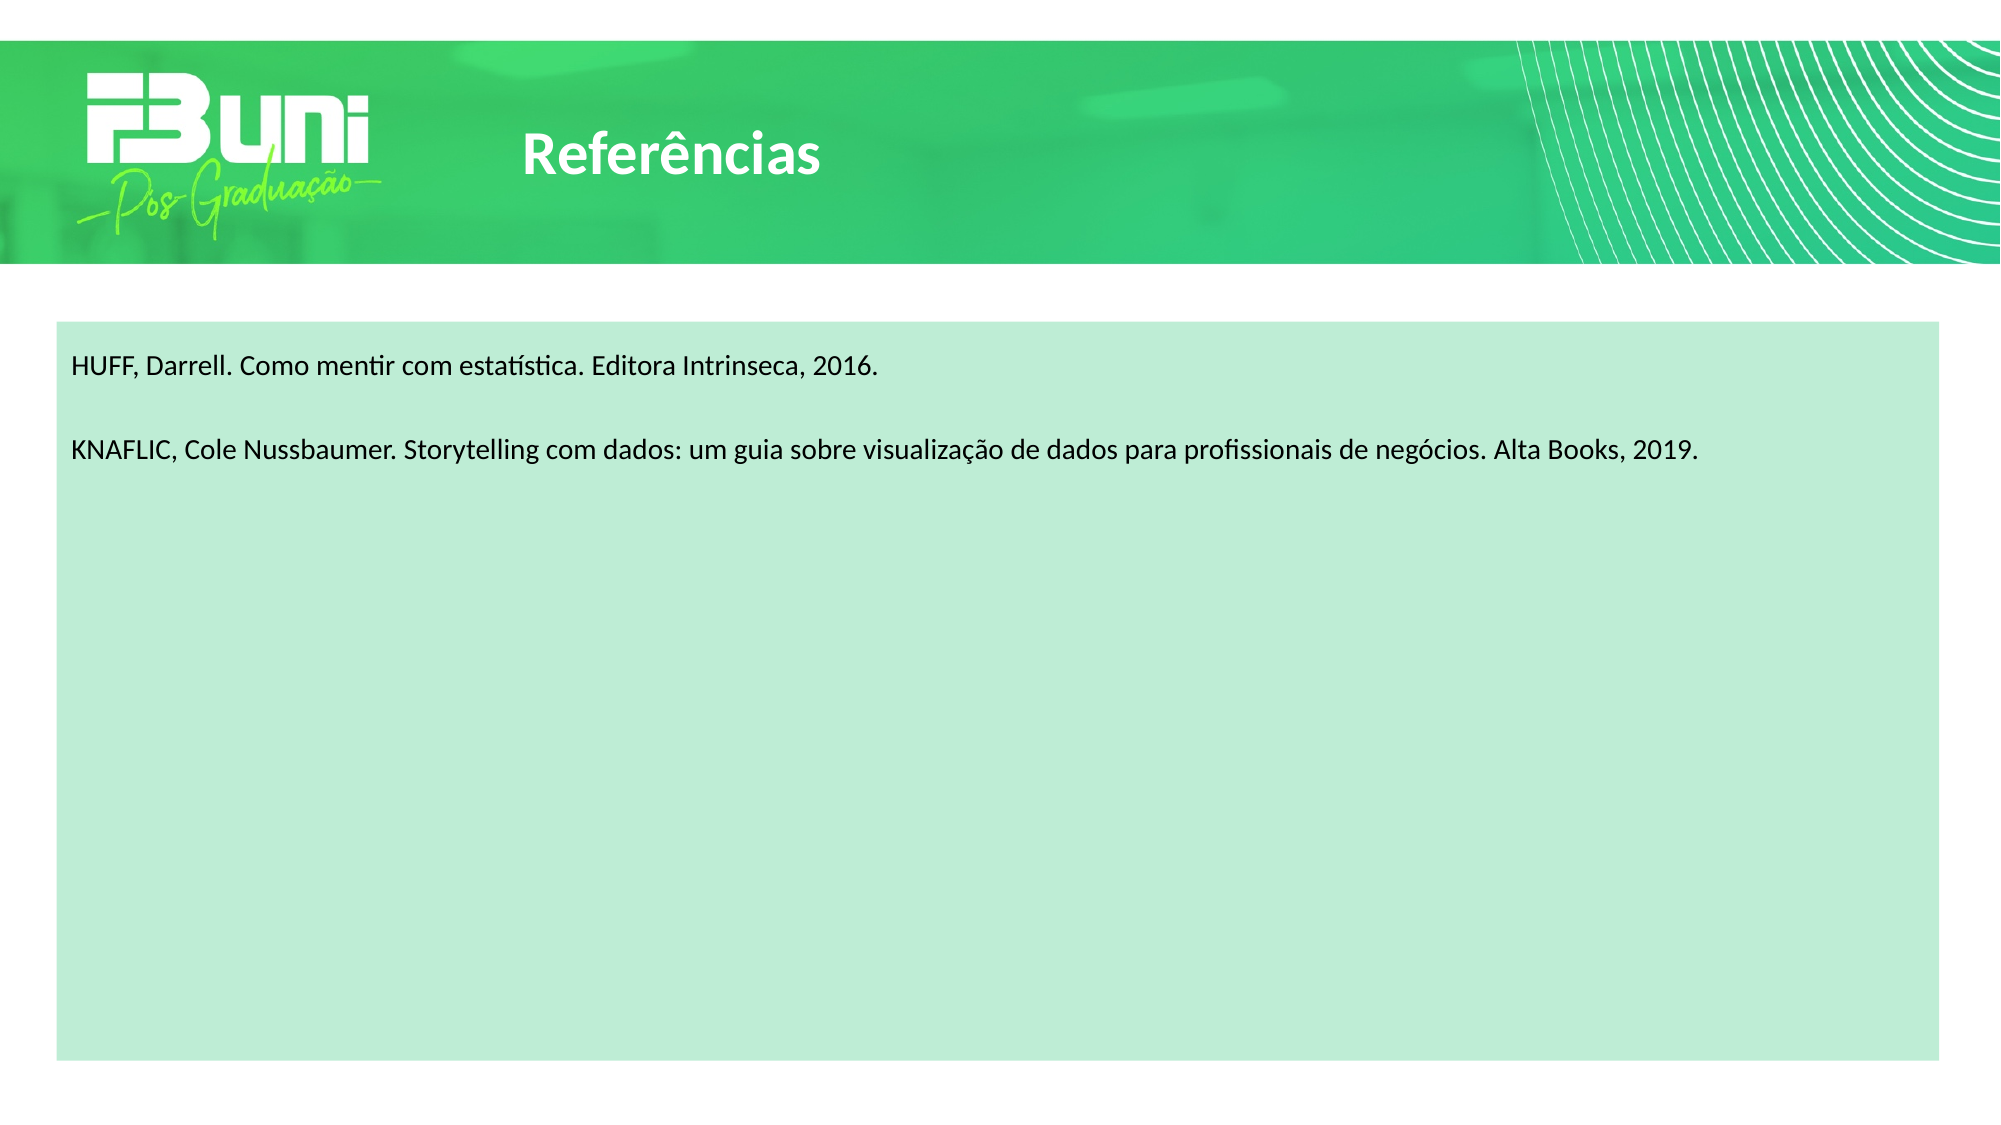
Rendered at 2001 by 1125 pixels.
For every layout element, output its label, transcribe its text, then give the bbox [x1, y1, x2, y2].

title Referências [507, 41, 2000, 266]
text_box HUFF, Darrell. Como mentir com estatística. Editora Intrinseca, 2016. KNAFLIC, Cole Nussbaumer. Storytelling com dados: um guia sobre visualização de dados para profissionais de negócios. Alta Books, 2019. [56, 321, 1940, 1061]
picture [0, 0, 2000, 1125]
